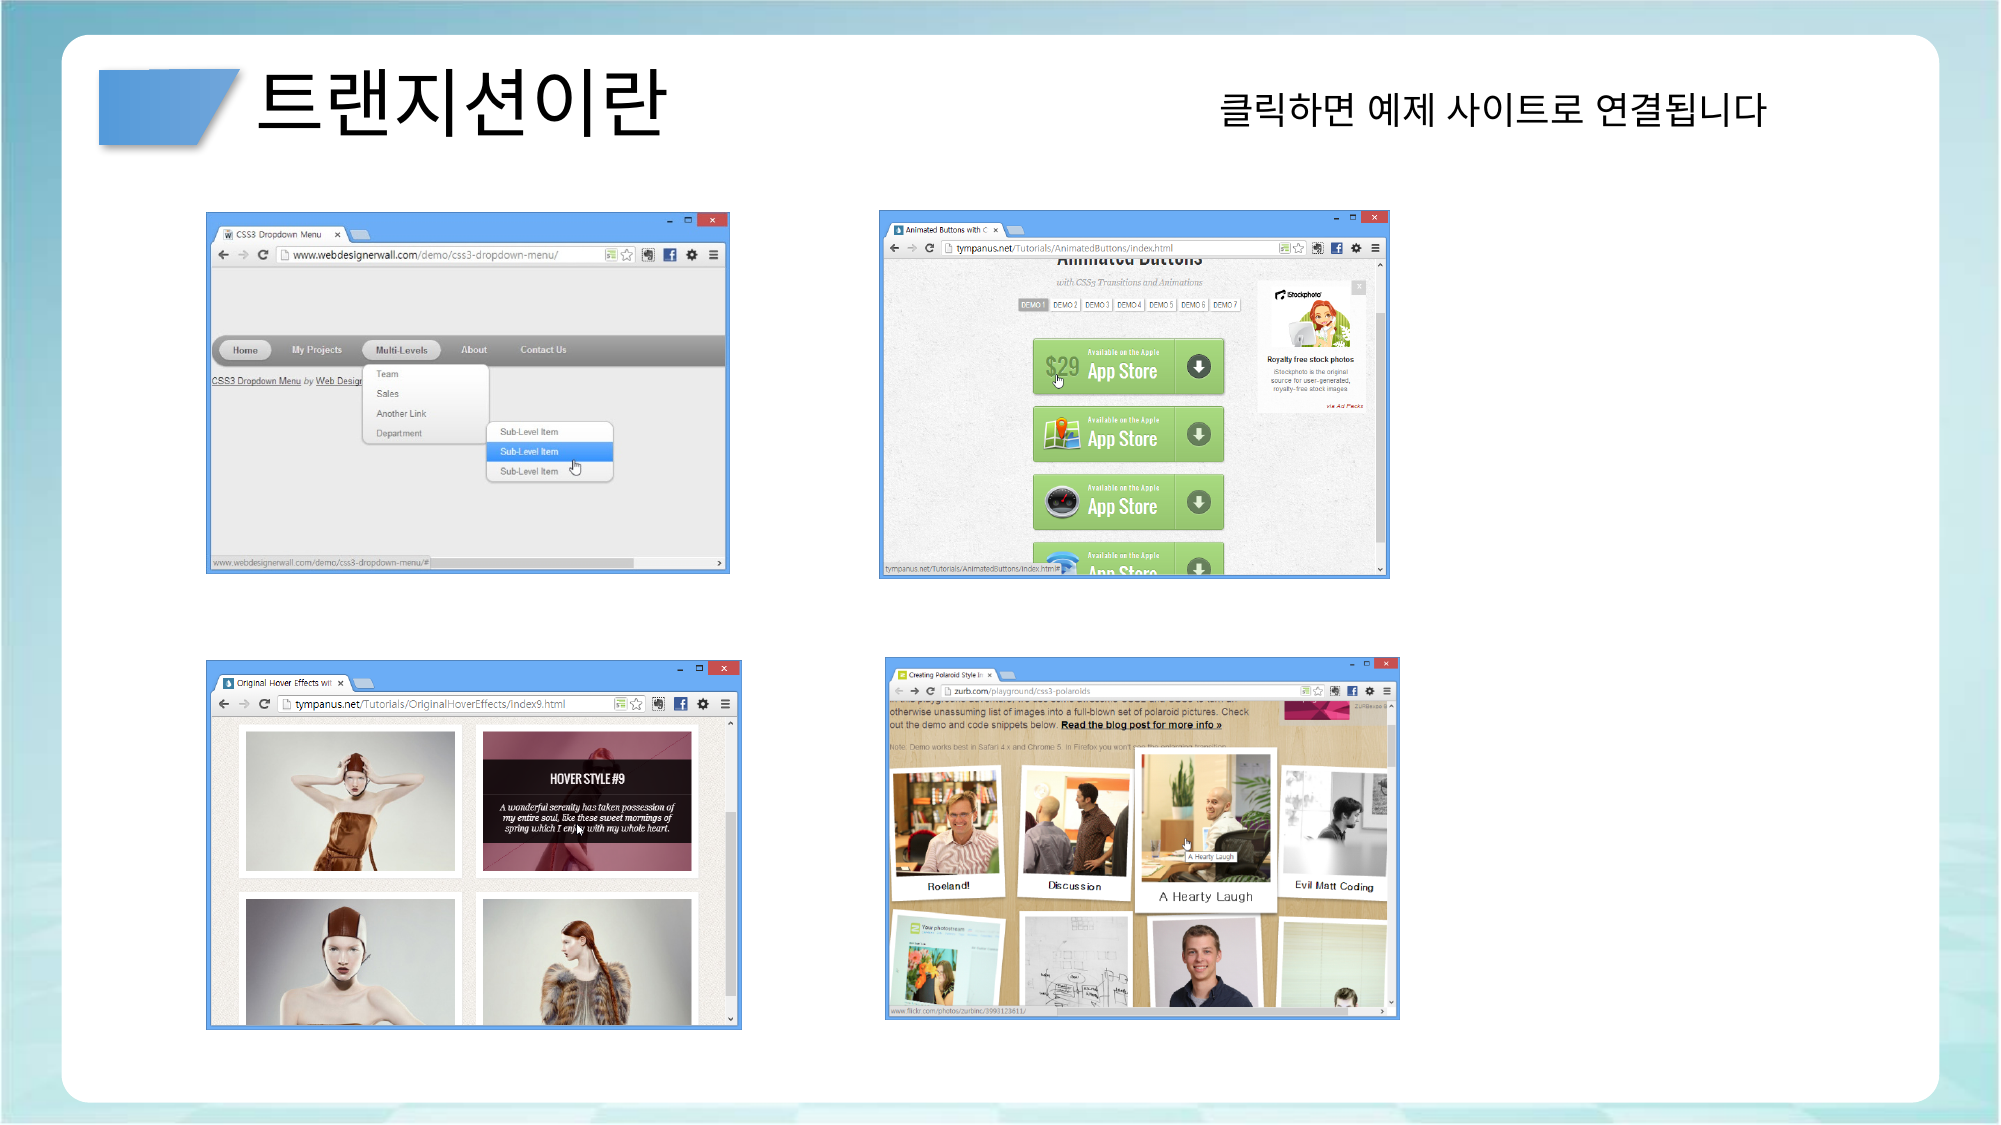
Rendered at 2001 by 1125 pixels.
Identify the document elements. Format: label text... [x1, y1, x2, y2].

title 트랜지션이란 [240, 49, 1809, 165]
text_box 클릭하면 예제 사이트로 연결됩니다 [1204, 79, 1783, 140]
picture [0, 0, 2001, 1125]
